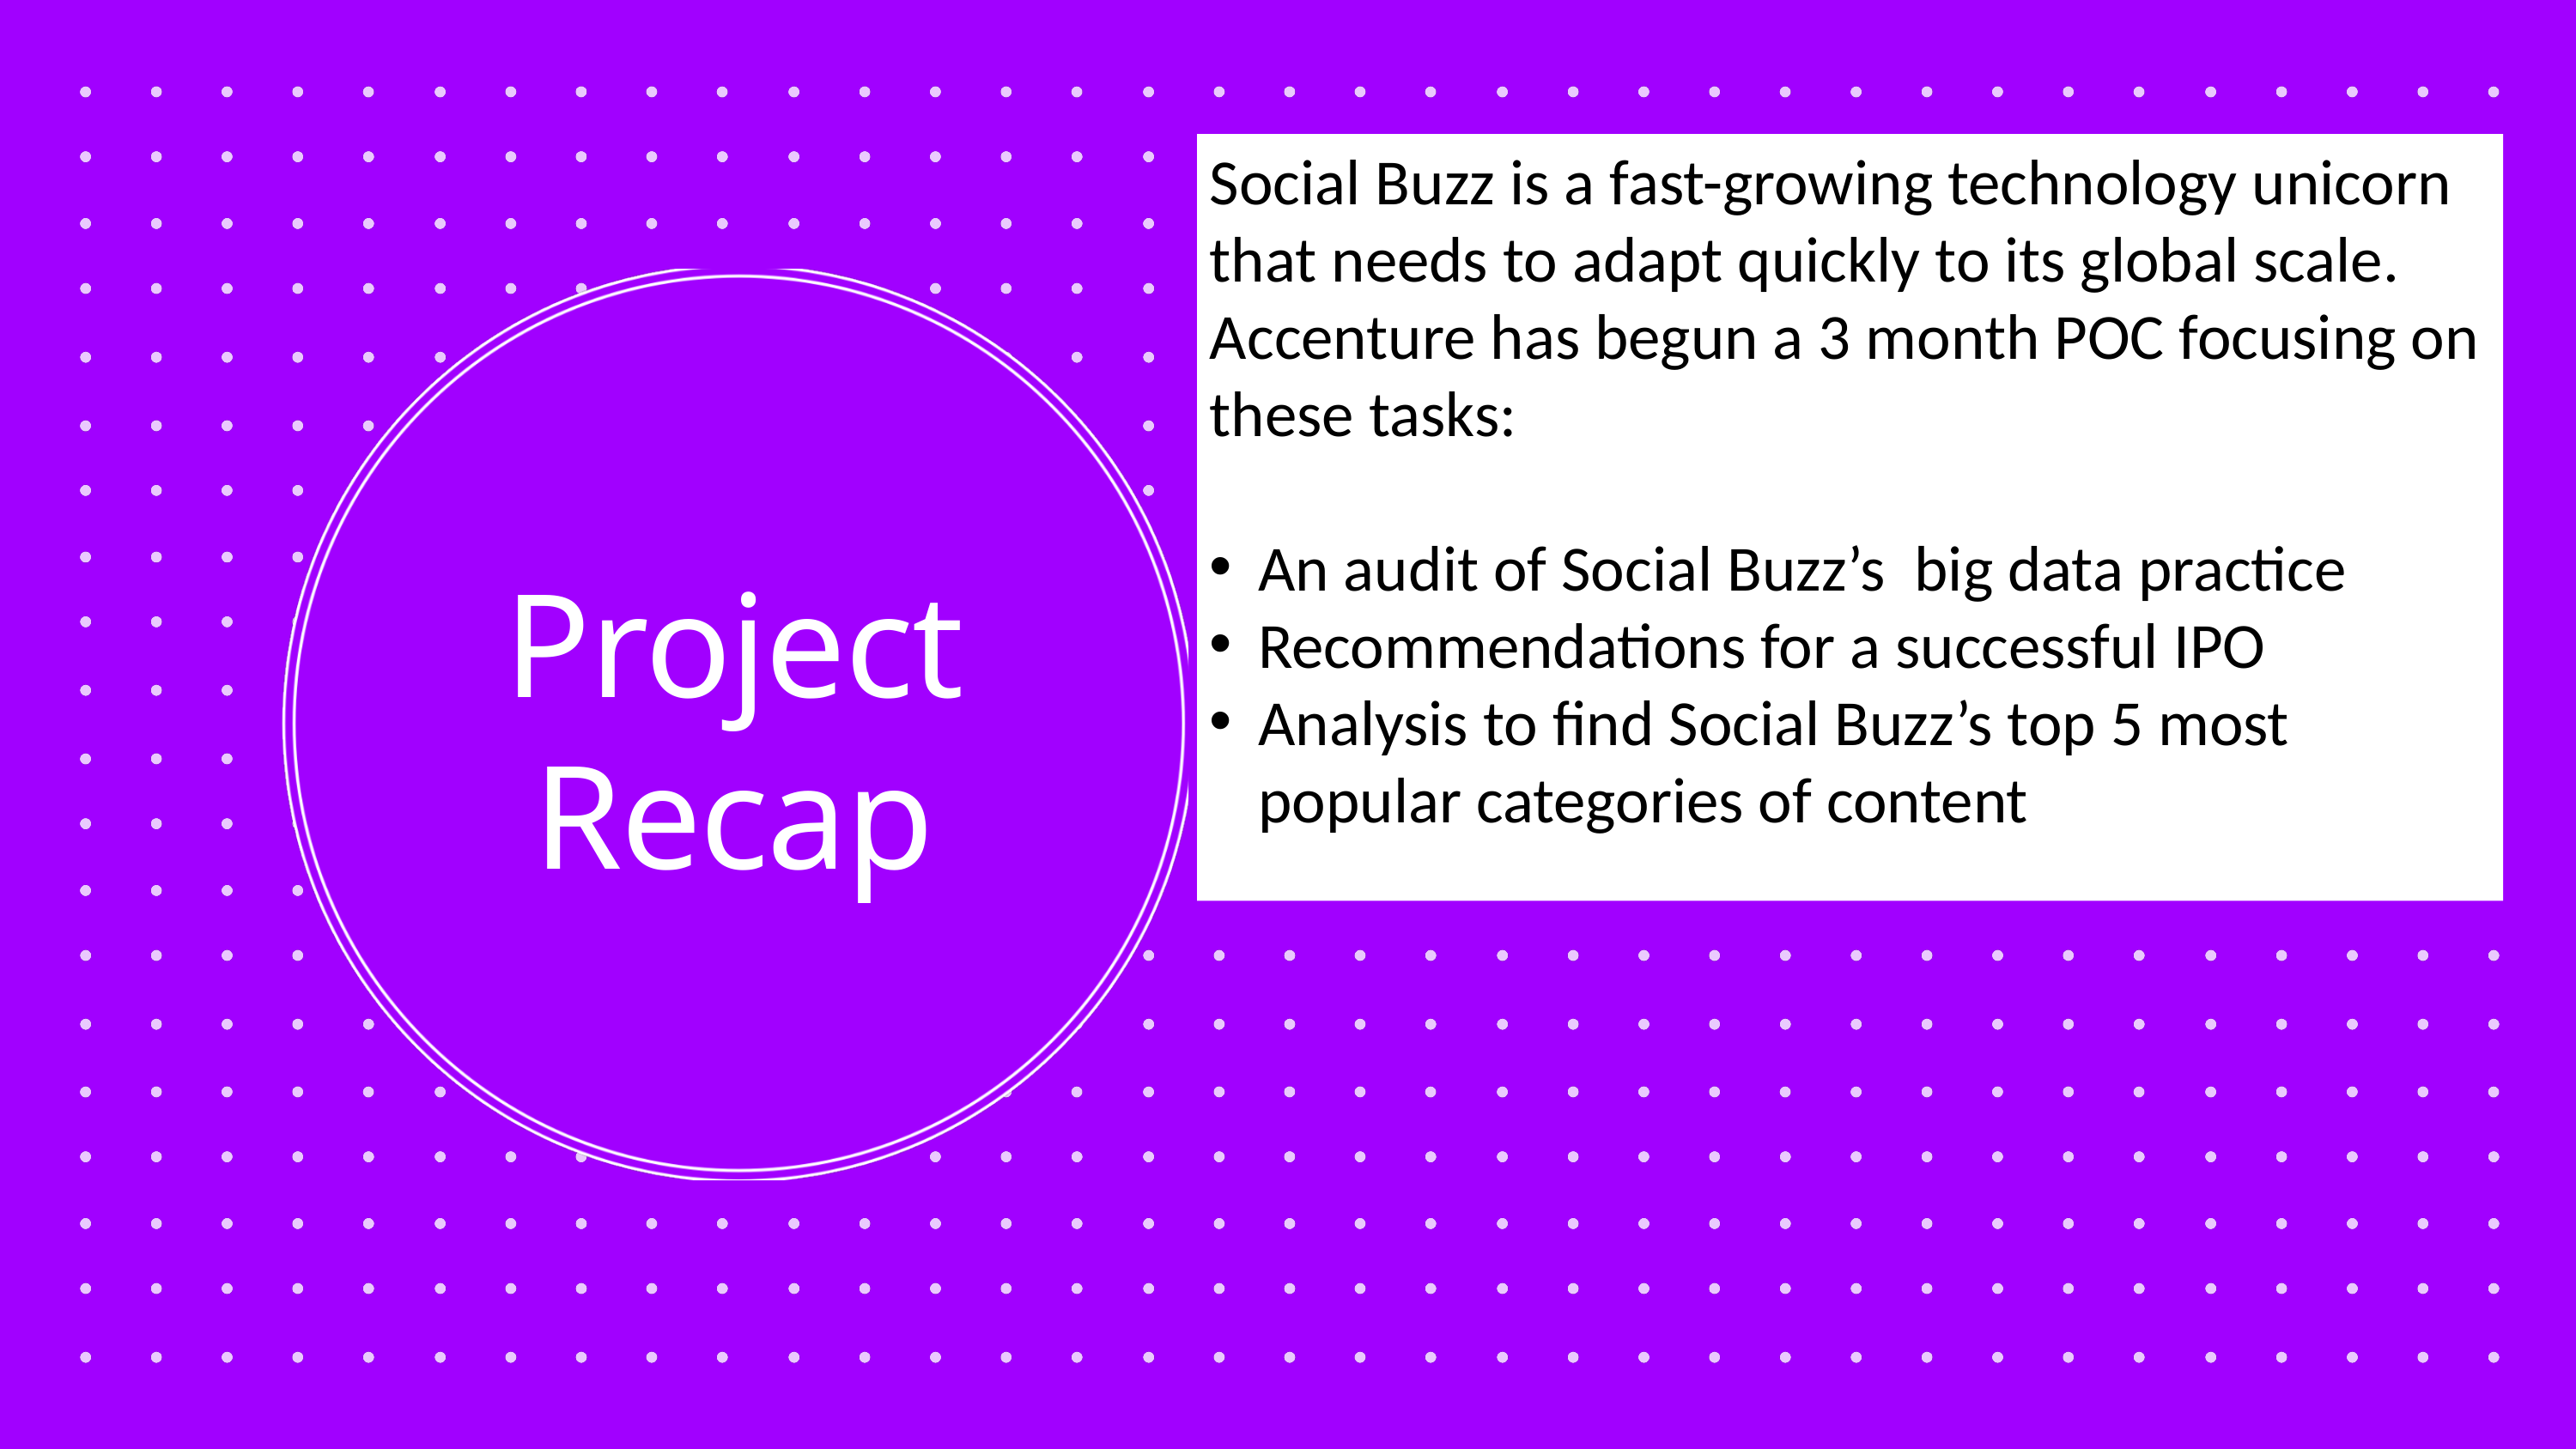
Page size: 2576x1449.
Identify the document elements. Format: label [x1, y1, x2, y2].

picture [278, 268, 1189, 1180]
text_box [72, 82, 2504, 1367]
